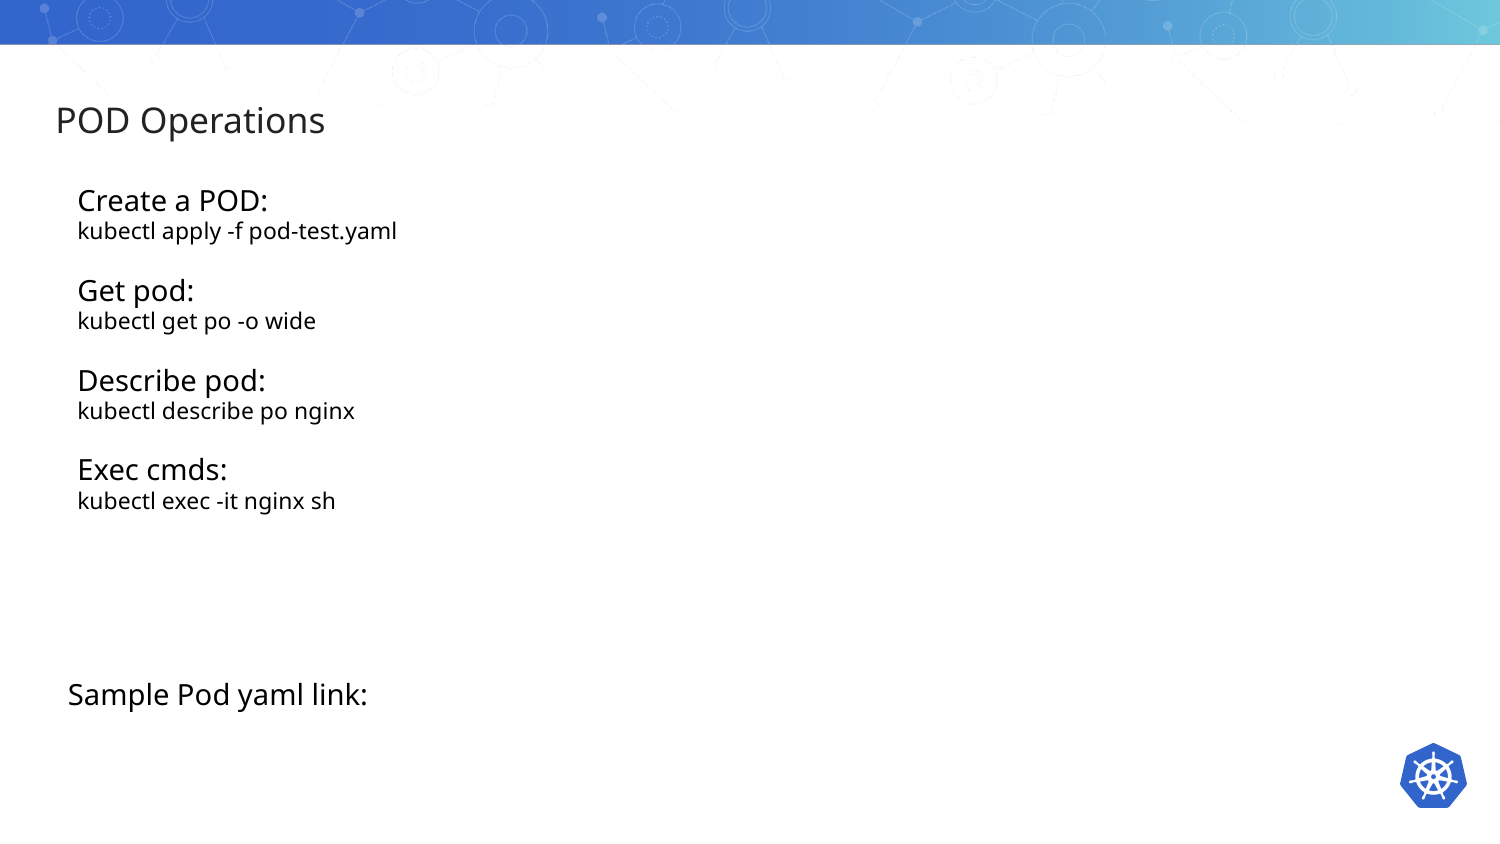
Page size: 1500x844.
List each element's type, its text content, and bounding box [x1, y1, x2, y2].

picture [0, 0, 1500, 844]
text_box Sample Pod yaml link: [52, 661, 1184, 727]
text_box Create a POD: kubectl apply -f pod-test.yaml Get pod: kubectl get po -o wide Describe pod: kubectl describe po nginx Exec cmds: kubectl exec -it nginx sh [62, 167, 1040, 564]
text_box POD Operations [40, 82, 567, 156]
